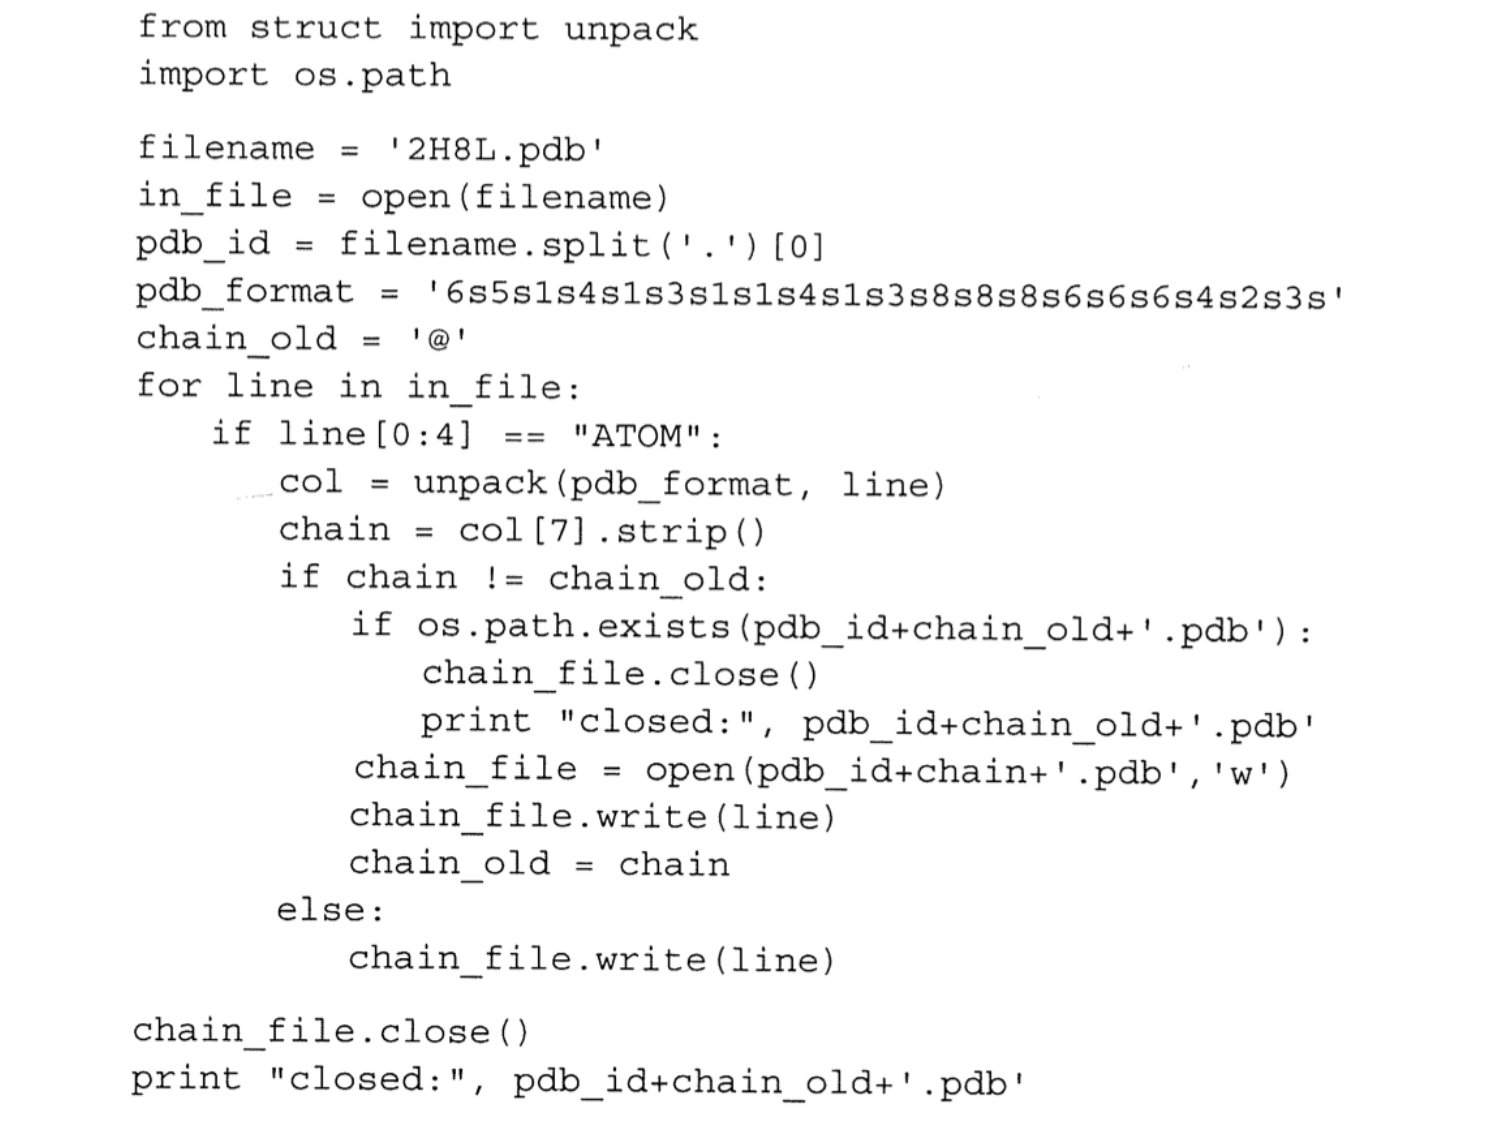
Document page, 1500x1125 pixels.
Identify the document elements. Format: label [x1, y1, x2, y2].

picture [124, 0, 1372, 1125]
